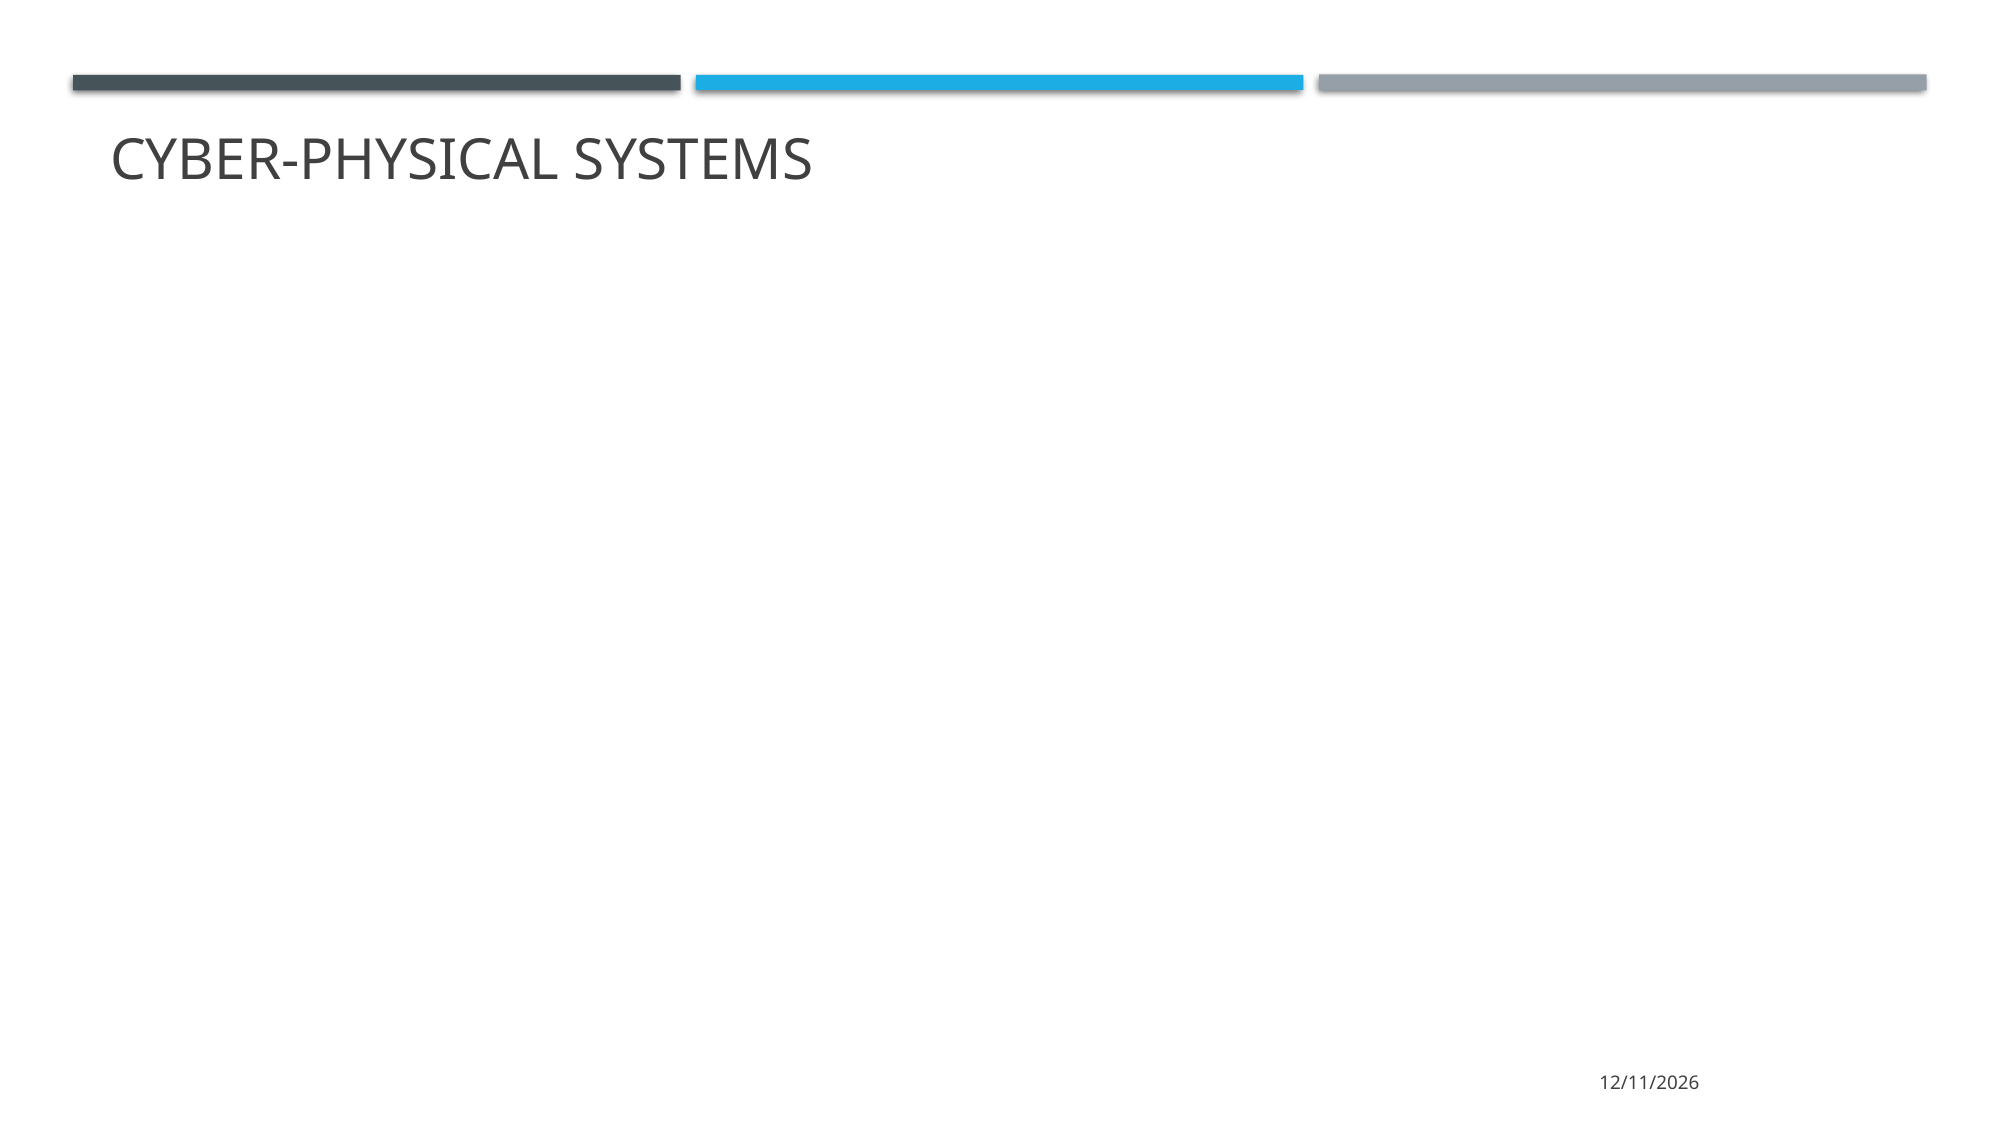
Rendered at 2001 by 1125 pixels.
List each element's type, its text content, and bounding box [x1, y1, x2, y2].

text_box Cyber-physical systems [95, 115, 1905, 198]
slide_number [1247, 1053, 1715, 1114]
